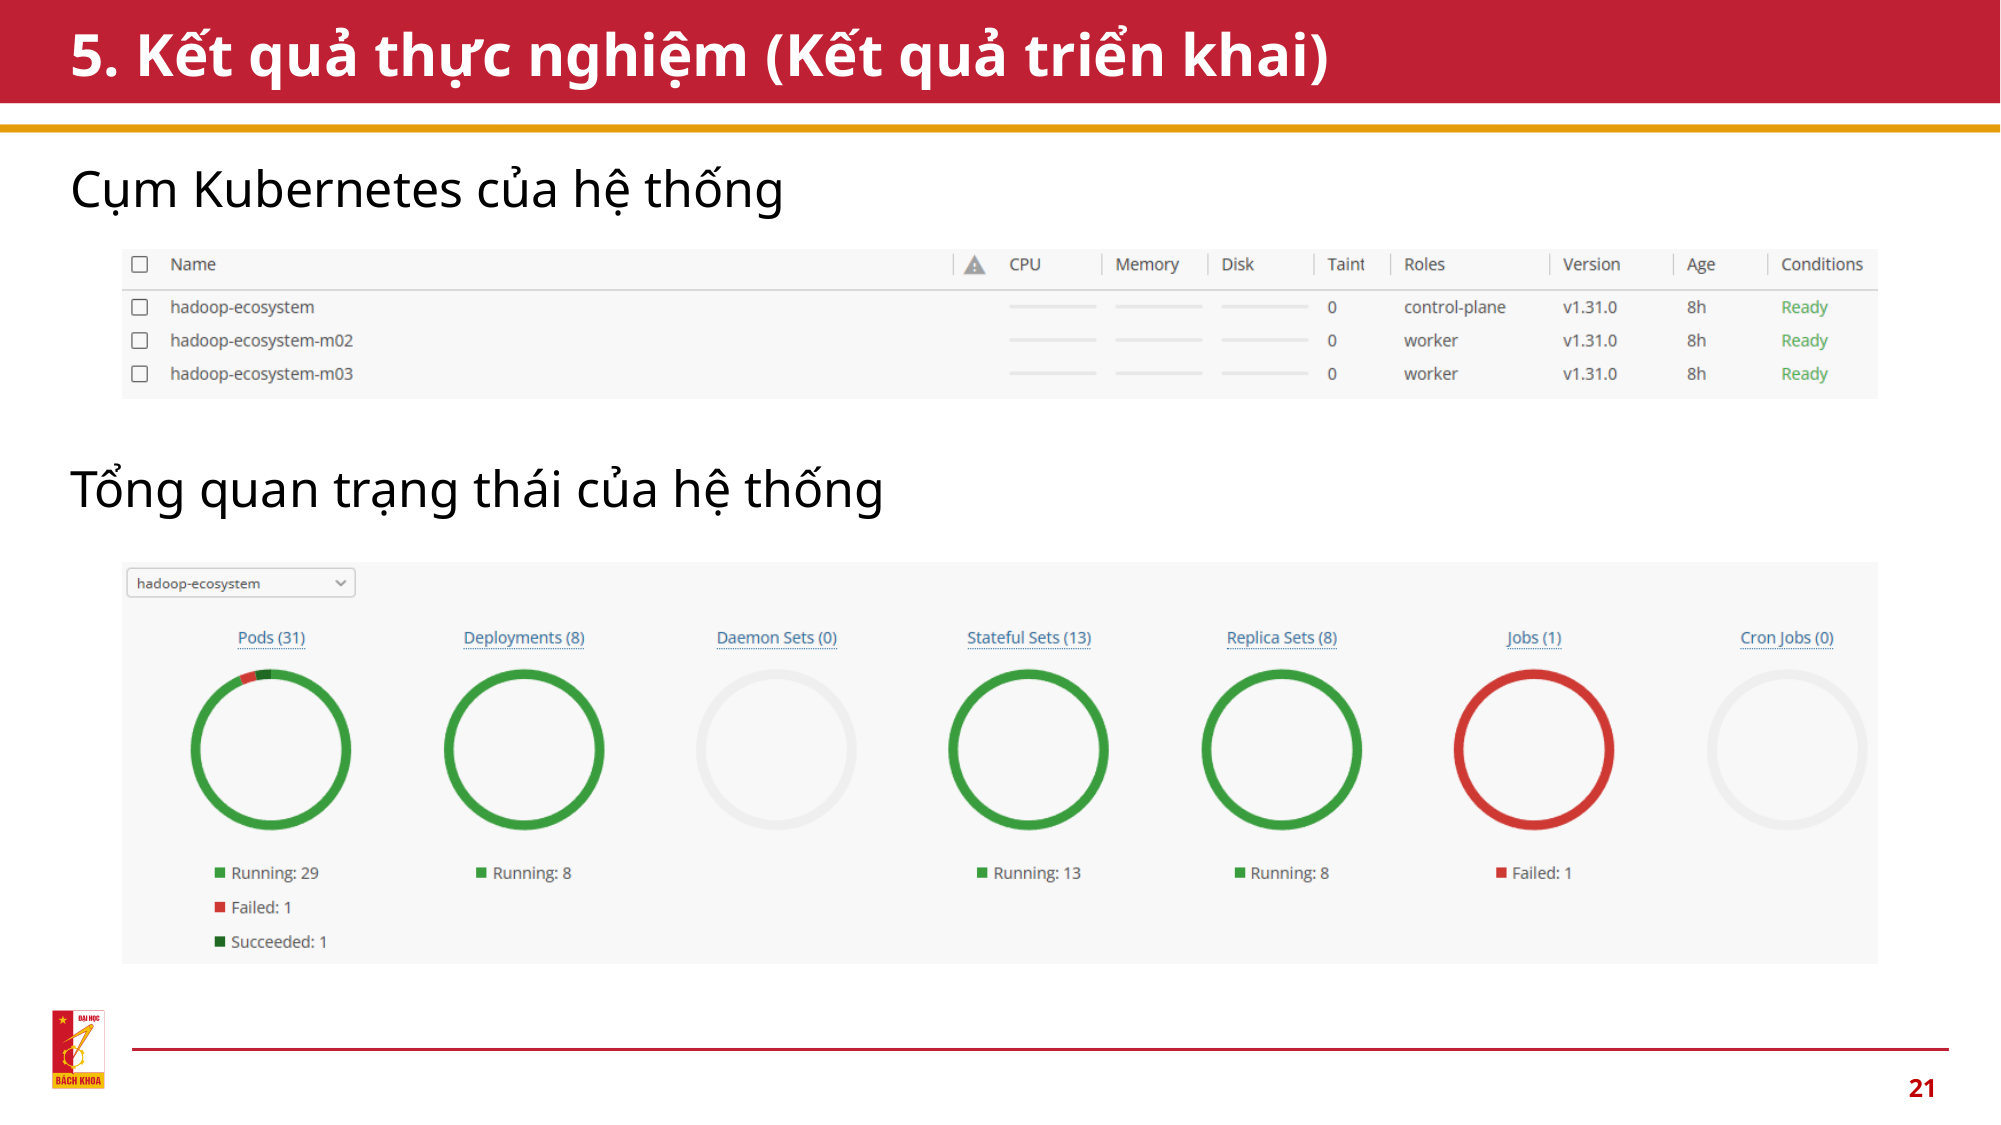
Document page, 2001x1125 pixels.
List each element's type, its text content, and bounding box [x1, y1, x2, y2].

title 5. Kết quả thực nghiệm (Kết quả triển khai) [55, 18, 1945, 90]
slide_number 21 [1502, 1065, 1953, 1125]
picture [0, 0, 2001, 1125]
list Cụm Kubernetes của hệ thống Tổng quan trạng thái của hệ thống [55, 157, 1945, 968]
